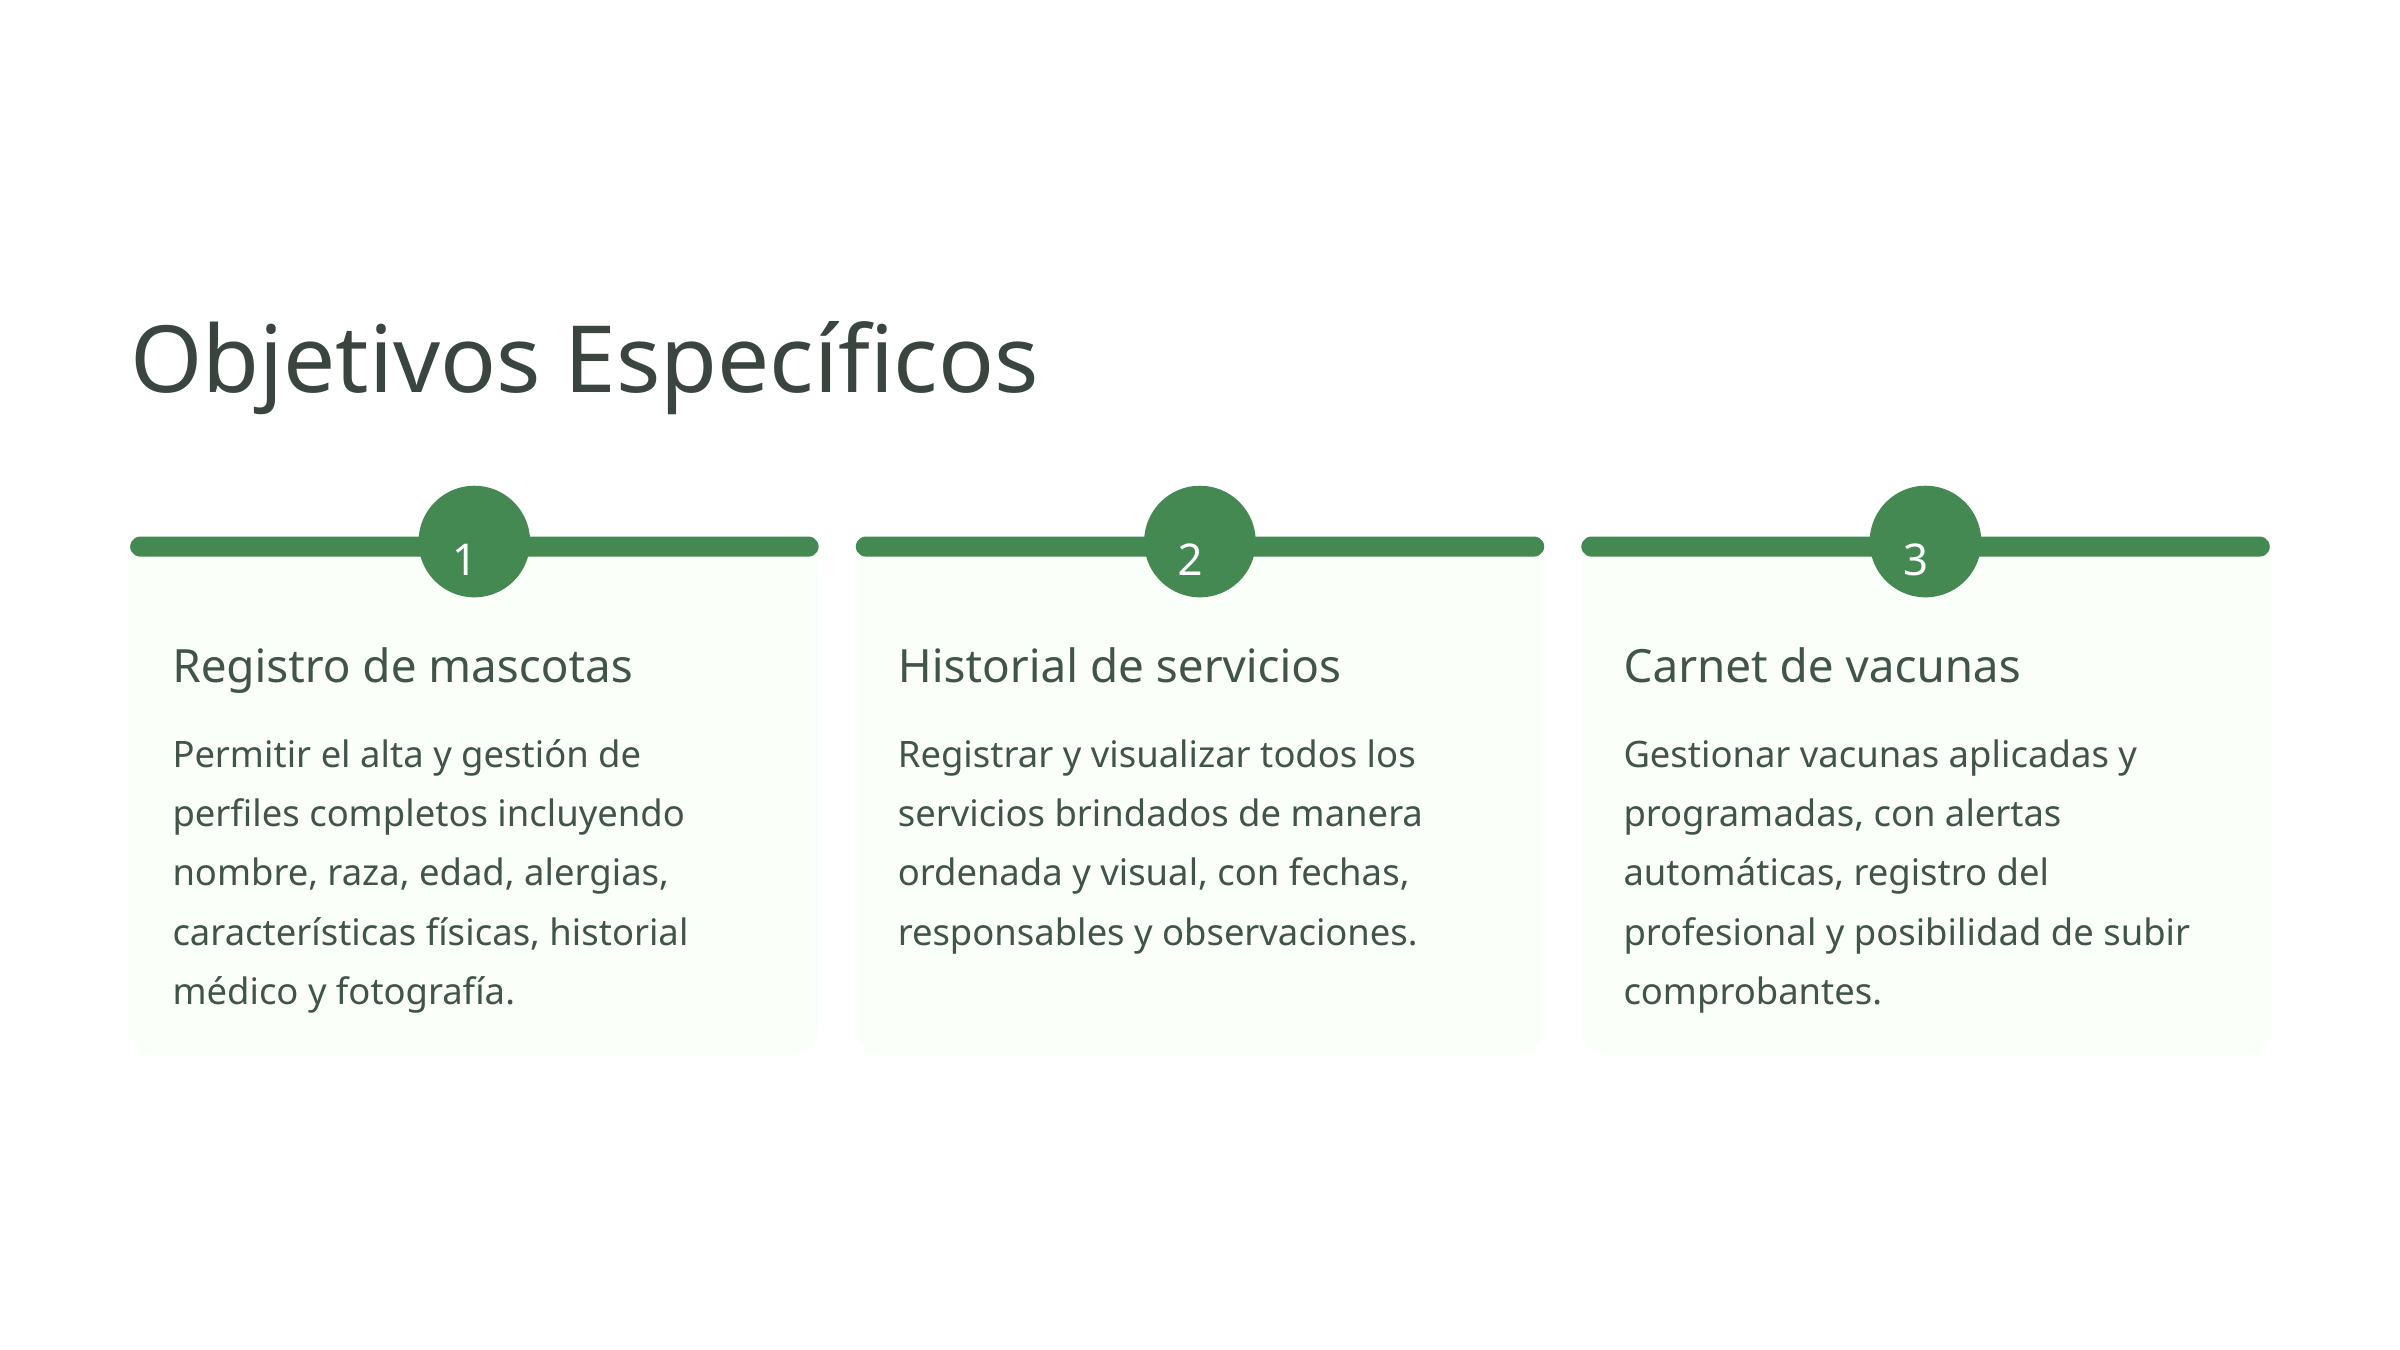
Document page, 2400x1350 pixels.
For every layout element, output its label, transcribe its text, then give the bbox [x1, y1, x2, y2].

text_box Gestionar vacunas aplicadas y programadas, con alertas automáticas, registro del profesional y posibilidad de subir comprobantes. [1623, 714, 2228, 1013]
text_box Registrar y visualizar todos los servicios brindados de manera ordenada y visual, con fechas, responsables y observaciones. [897, 714, 1502, 954]
text_box Registro de mascotas [172, 634, 638, 693]
text_box Permitir el alta y gestión de perfiles completos incluyendo nombre, raza, edad, alergias, características físicas, historial médico y fotografía. [172, 714, 777, 1013]
text_box [855, 554, 1545, 1055]
text_box [1144, 485, 1256, 598]
text_box 3 [1903, 513, 1948, 570]
text_box Carnet de vacunas [1623, 634, 2089, 693]
text_box [1254, 536, 1545, 557]
text_box Objetivos Específicos [130, 295, 1061, 412]
text_box [1869, 485, 1982, 598]
text_box [1581, 536, 1871, 557]
text_box [1980, 536, 2270, 557]
text_box [130, 554, 819, 1055]
text_box Historial de servicios [897, 634, 1363, 693]
text_box 2 [1177, 513, 1223, 570]
text_box [529, 536, 819, 557]
text_box [418, 485, 531, 598]
text_box [855, 536, 1146, 557]
text_box 1 [452, 513, 497, 570]
text_box [130, 536, 420, 557]
text_box [1581, 554, 2270, 1055]
